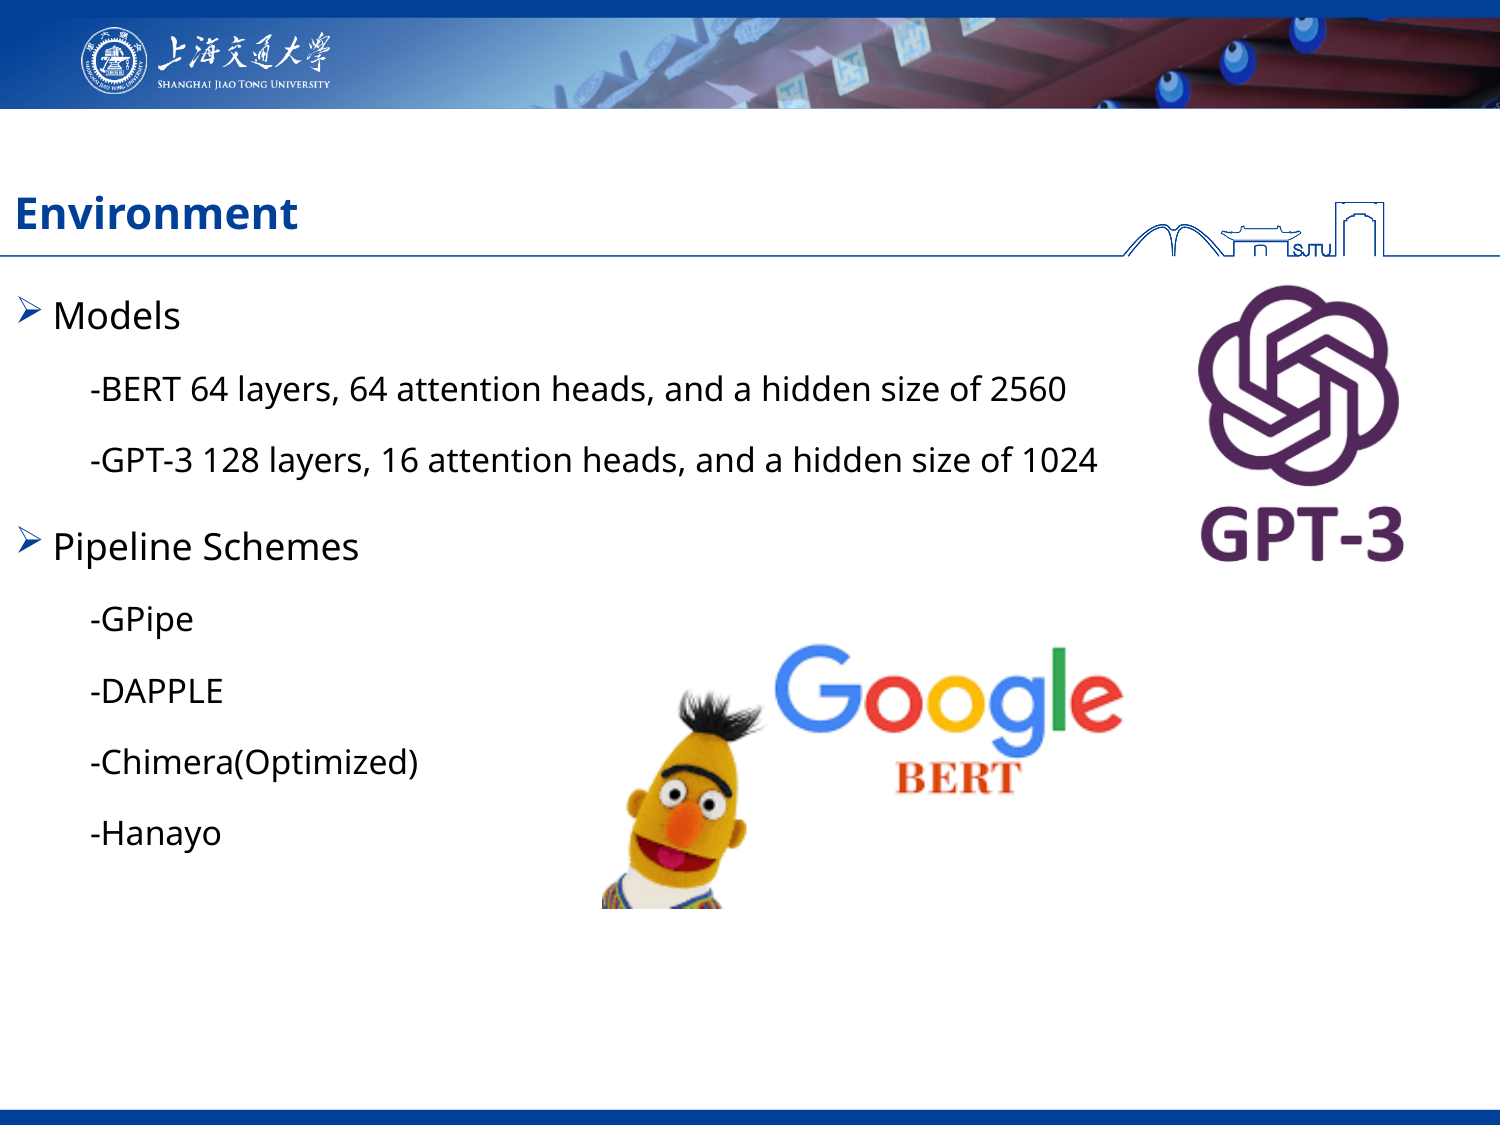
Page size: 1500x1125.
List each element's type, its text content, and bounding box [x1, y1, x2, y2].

list Models -BERT 64 layers, 64 attention heads, and a hidden size of 2560 -GPT-3 128 layers, 16 attention heads, and a hidden size of 1024 Pipeline Schemes -GPipe -DAPPLE -Chimera(Optimized) -Hanayo [0, 261, 1500, 1073]
picture [0, 18, 1500, 109]
picture [602, 268, 1456, 910]
title Environment [0, 151, 1318, 246]
